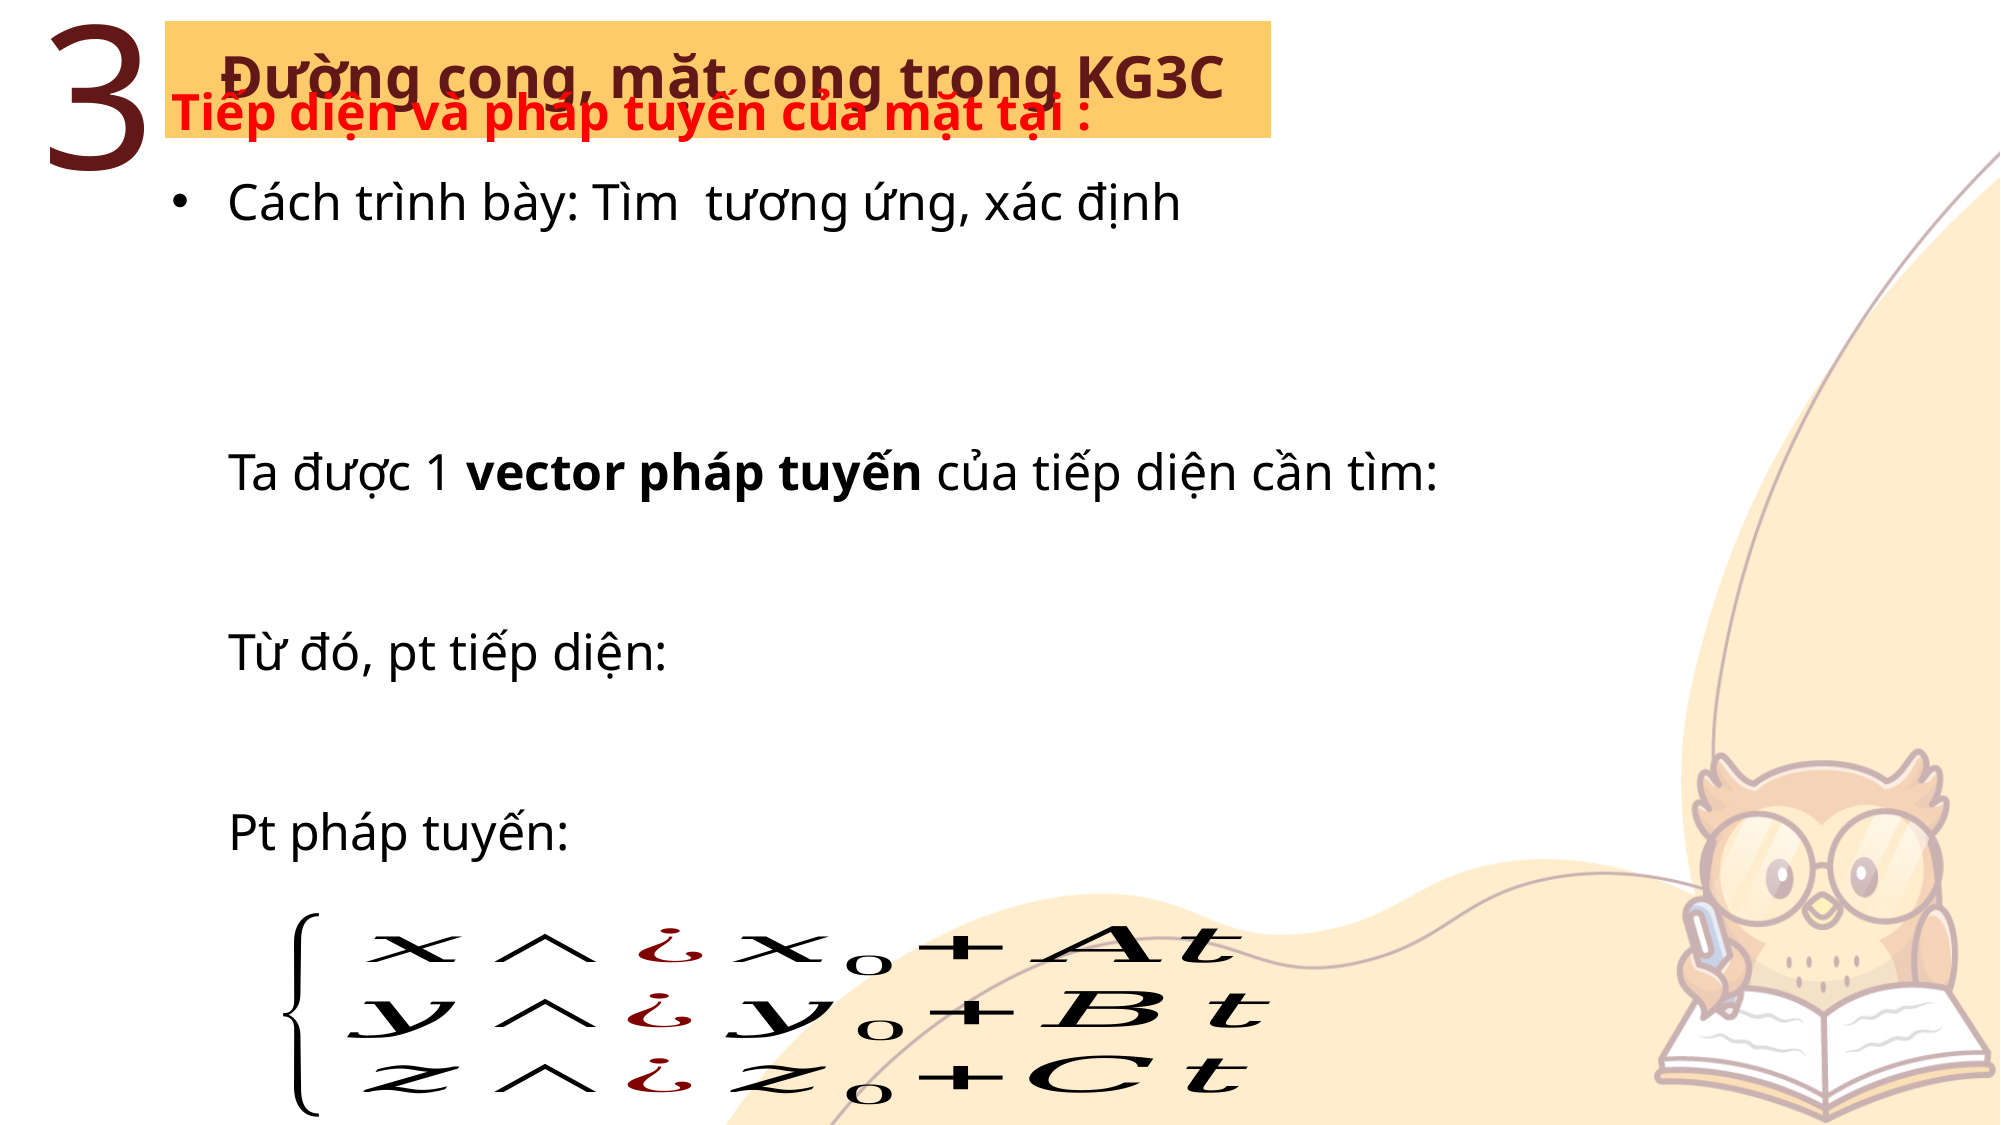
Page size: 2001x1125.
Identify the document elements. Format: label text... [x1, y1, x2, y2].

text_box 3 [26, 0, 171, 217]
text_box [118, 49, 886, 197]
text_box Đường cong, mặt cong trong KG3C [205, 33, 1241, 118]
text_box [171, 21, 1272, 138]
